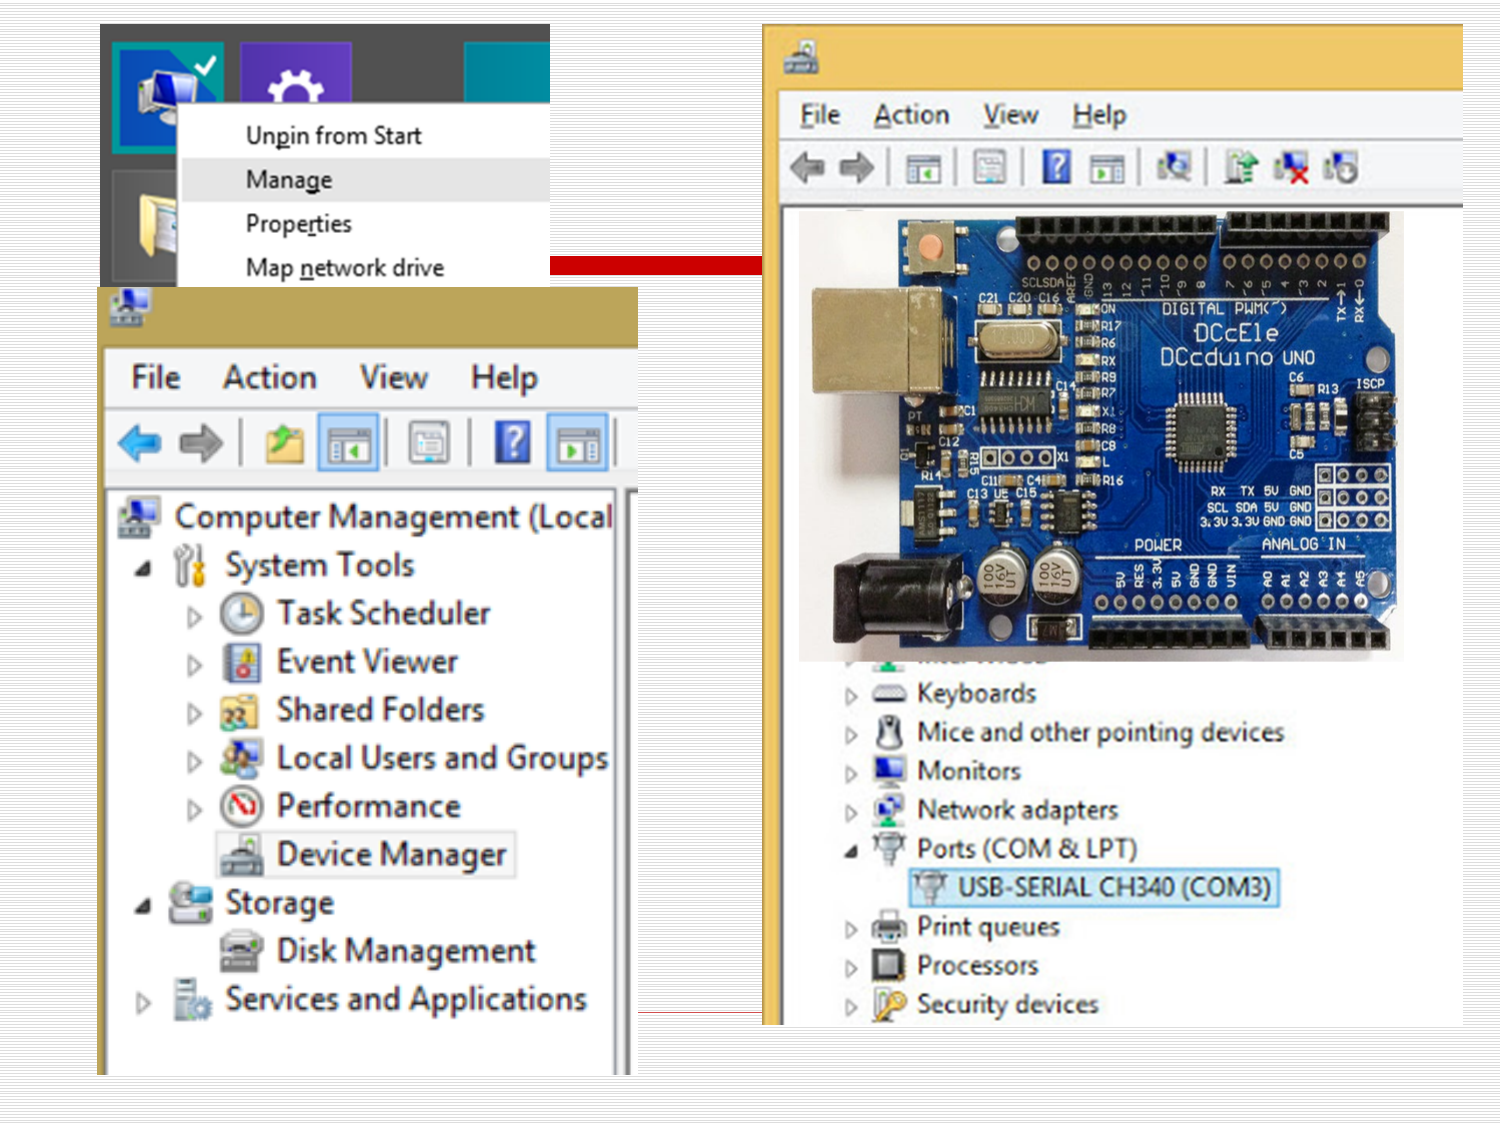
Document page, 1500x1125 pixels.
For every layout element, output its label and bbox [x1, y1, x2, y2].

picture [762, 24, 1463, 1026]
picture [97, 24, 639, 1076]
